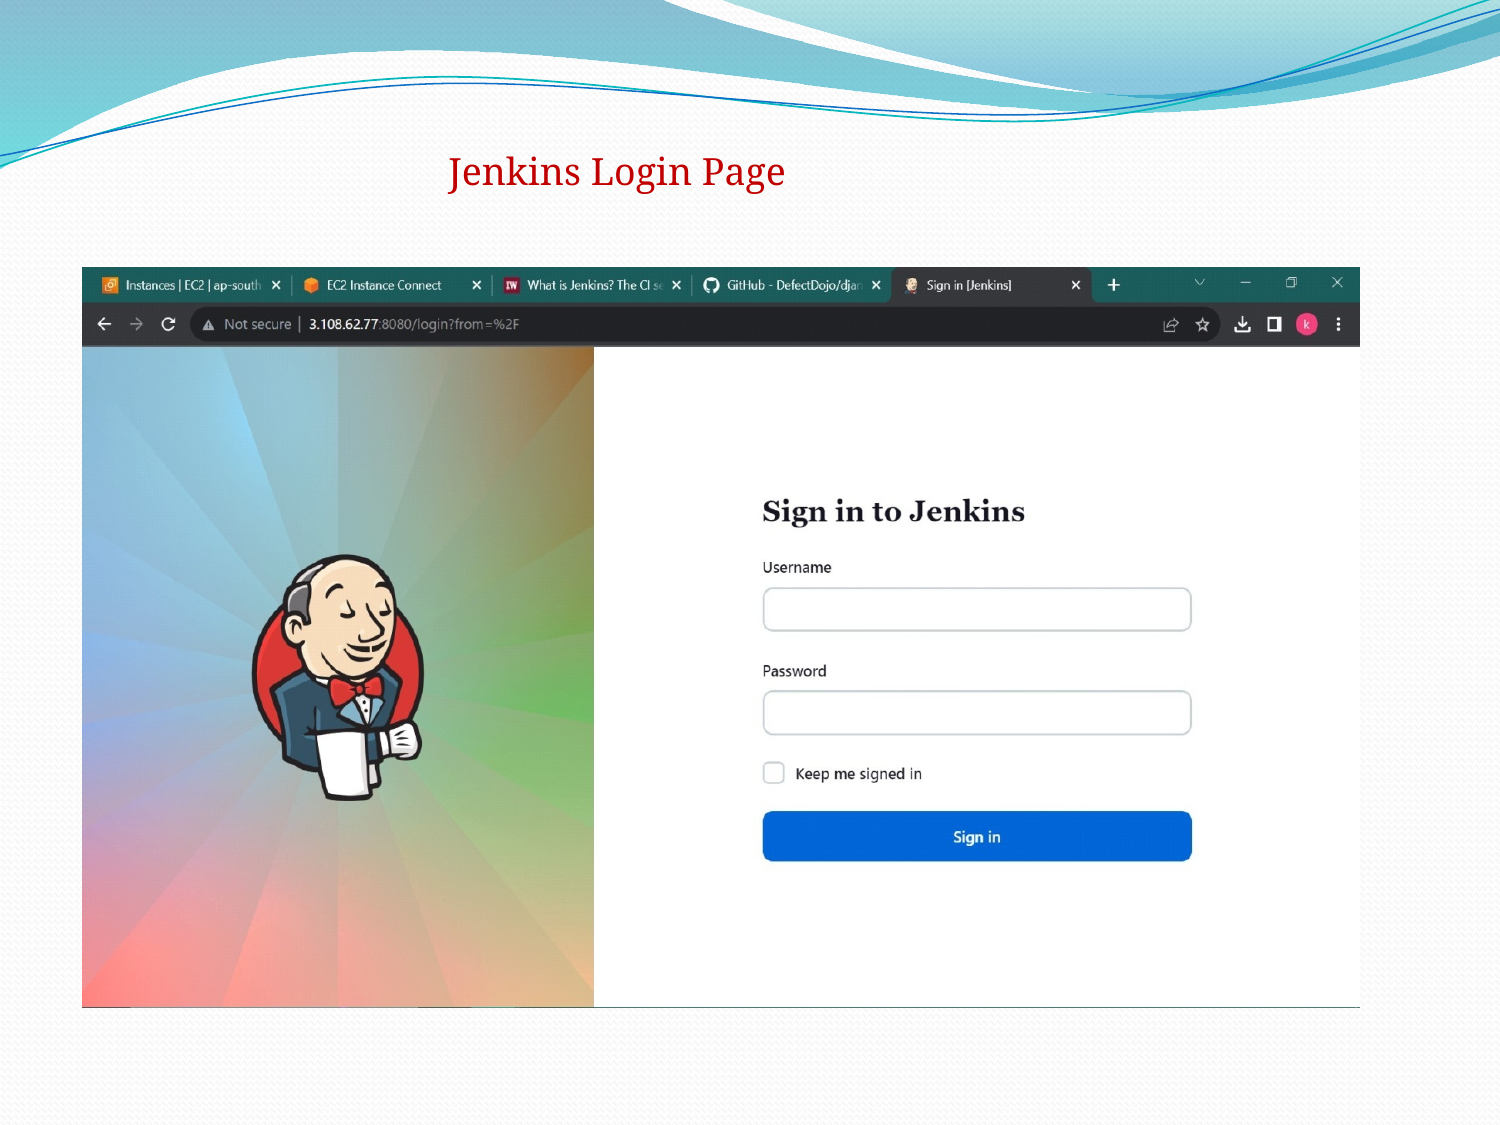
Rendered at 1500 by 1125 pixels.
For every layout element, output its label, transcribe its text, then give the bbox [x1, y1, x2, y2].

picture [81, 267, 1360, 1008]
text_box Jenkins Login Page [433, 140, 1161, 201]
